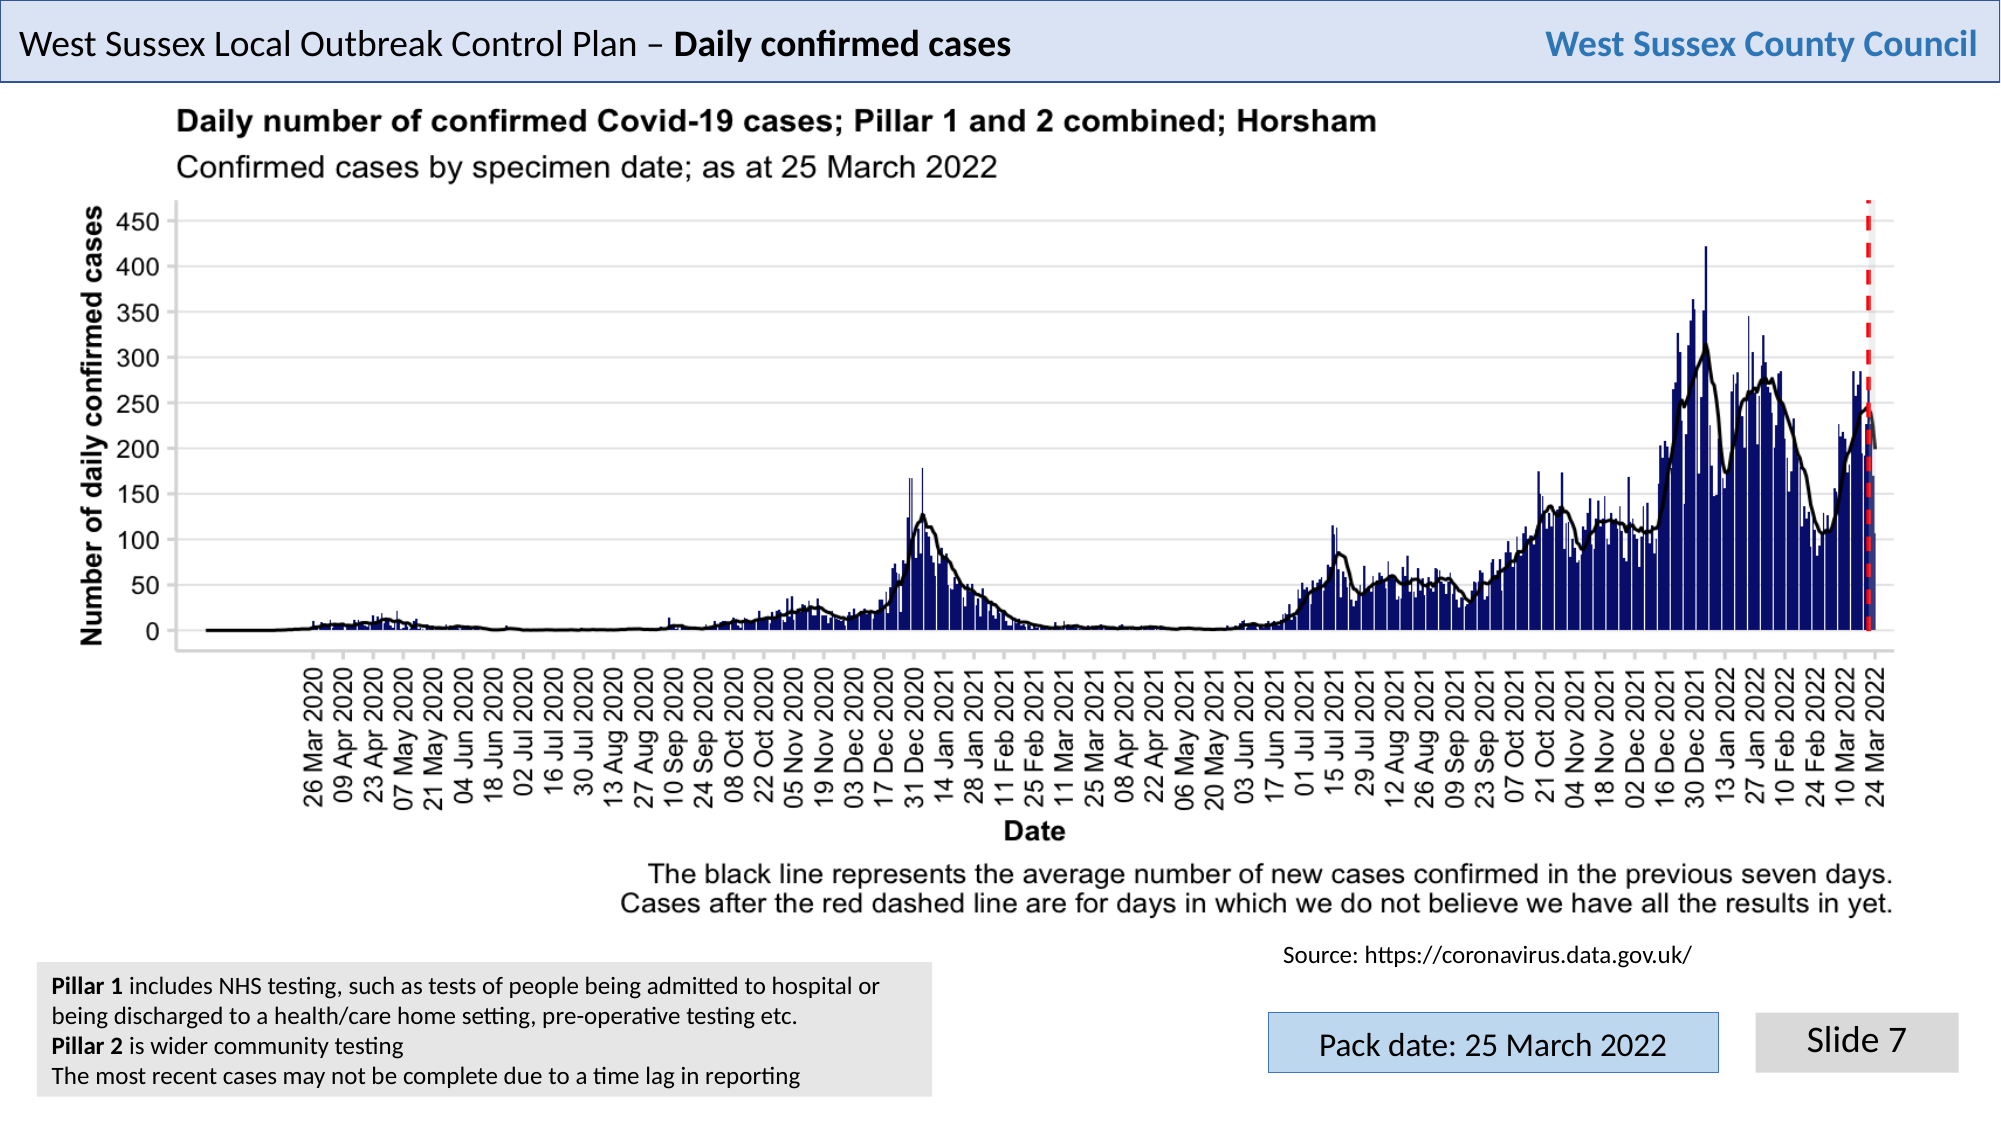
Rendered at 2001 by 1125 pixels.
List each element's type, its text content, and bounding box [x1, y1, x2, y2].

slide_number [1268, 1012, 1719, 1073]
picture [63, 91, 1912, 935]
list Slide 7 [1755, 1012, 1959, 1073]
list Source: https://coronavirus.data.gov.uk/ [1268, 935, 1912, 995]
